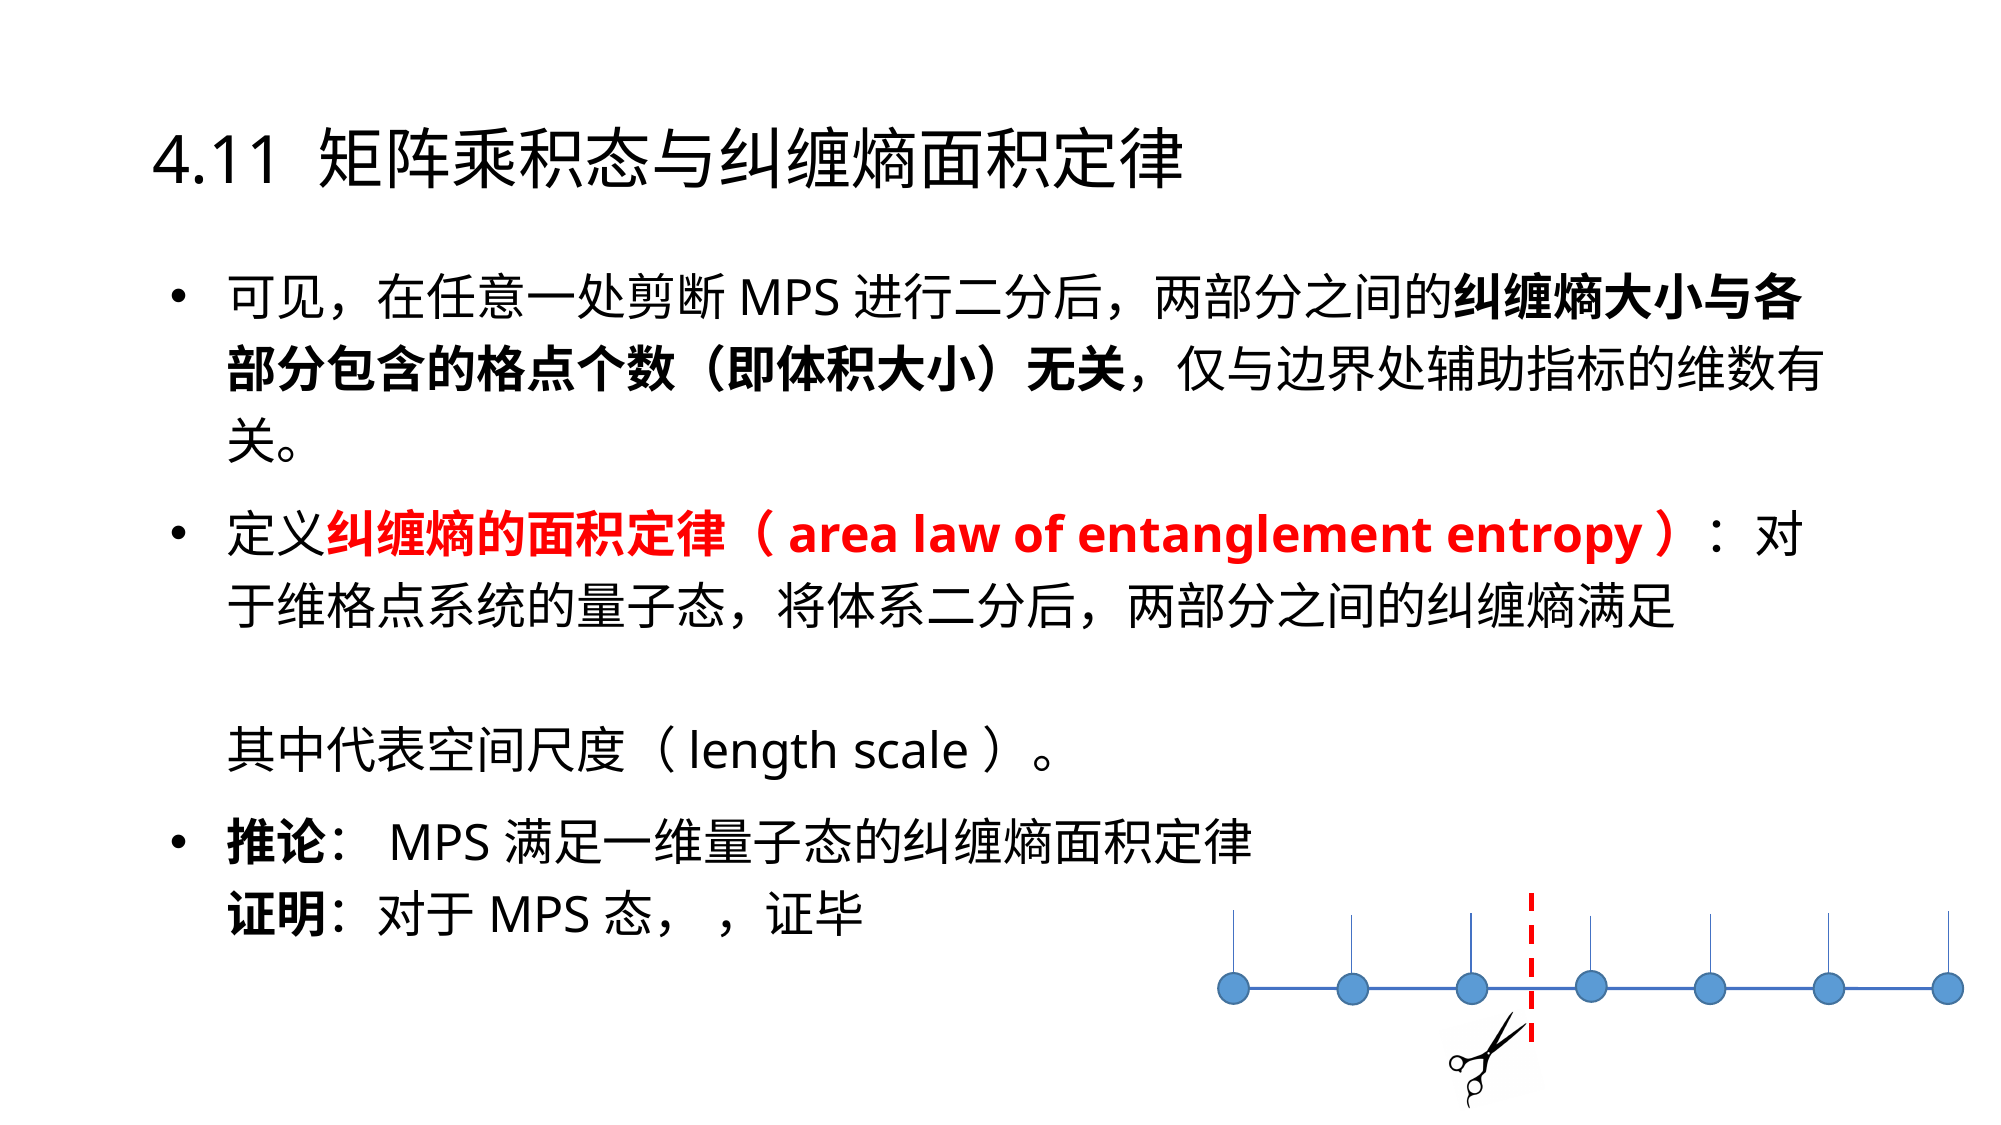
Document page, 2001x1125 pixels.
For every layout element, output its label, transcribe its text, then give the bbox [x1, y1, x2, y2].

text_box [1218, 892, 1964, 1102]
picture [1459, 1102, 1492, 1110]
text_box 4.11 矩阵乘积态与纠缠熵面积定律 [137, 109, 1889, 204]
